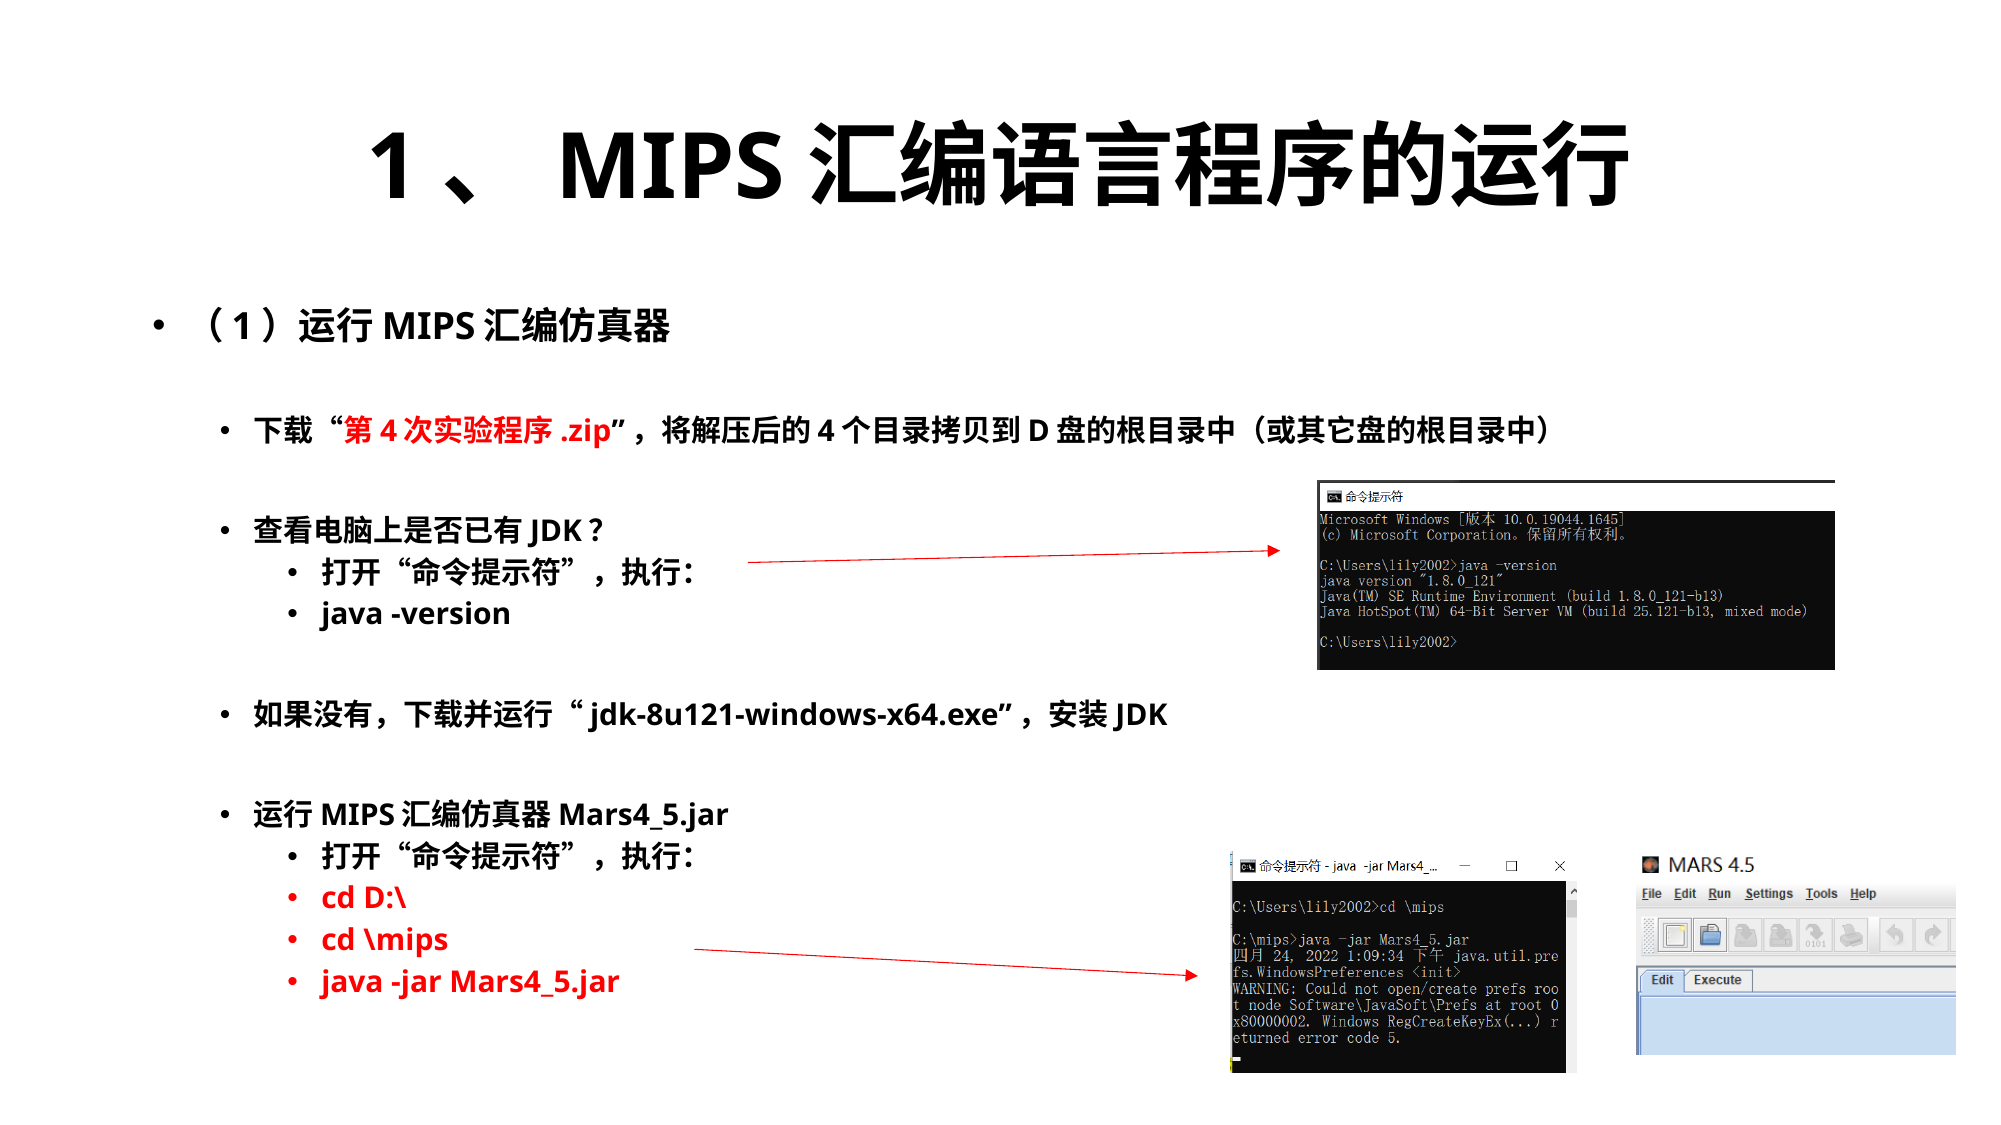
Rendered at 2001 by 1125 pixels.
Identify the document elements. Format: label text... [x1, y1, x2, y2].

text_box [747, 550, 1281, 563]
picture [1230, 851, 1577, 1073]
picture [1636, 847, 1956, 1055]
picture [1317, 480, 1835, 670]
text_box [694, 949, 1198, 976]
title 1、MIPS汇编语言程序的运行 [137, 59, 1863, 278]
list （1）运行MIPS汇编仿真器 下载“第4次实验程序.zip”，将解压后的4个目录拷贝到D盘的根目录中（或其它盘的根目录中） 查看电脑上是否已有JDK？ 打开“命令提示符”，执行： java -version 如果没有，下载并运行“jdk-8u121-windows-x64.exe”，安装JDK 运行MIPS汇编仿真器Mars4_5.jar 打开“命令提示符”，执行： cd D:\ cd \mips java -jar Mars4_5.jar [137, 299, 1863, 1014]
